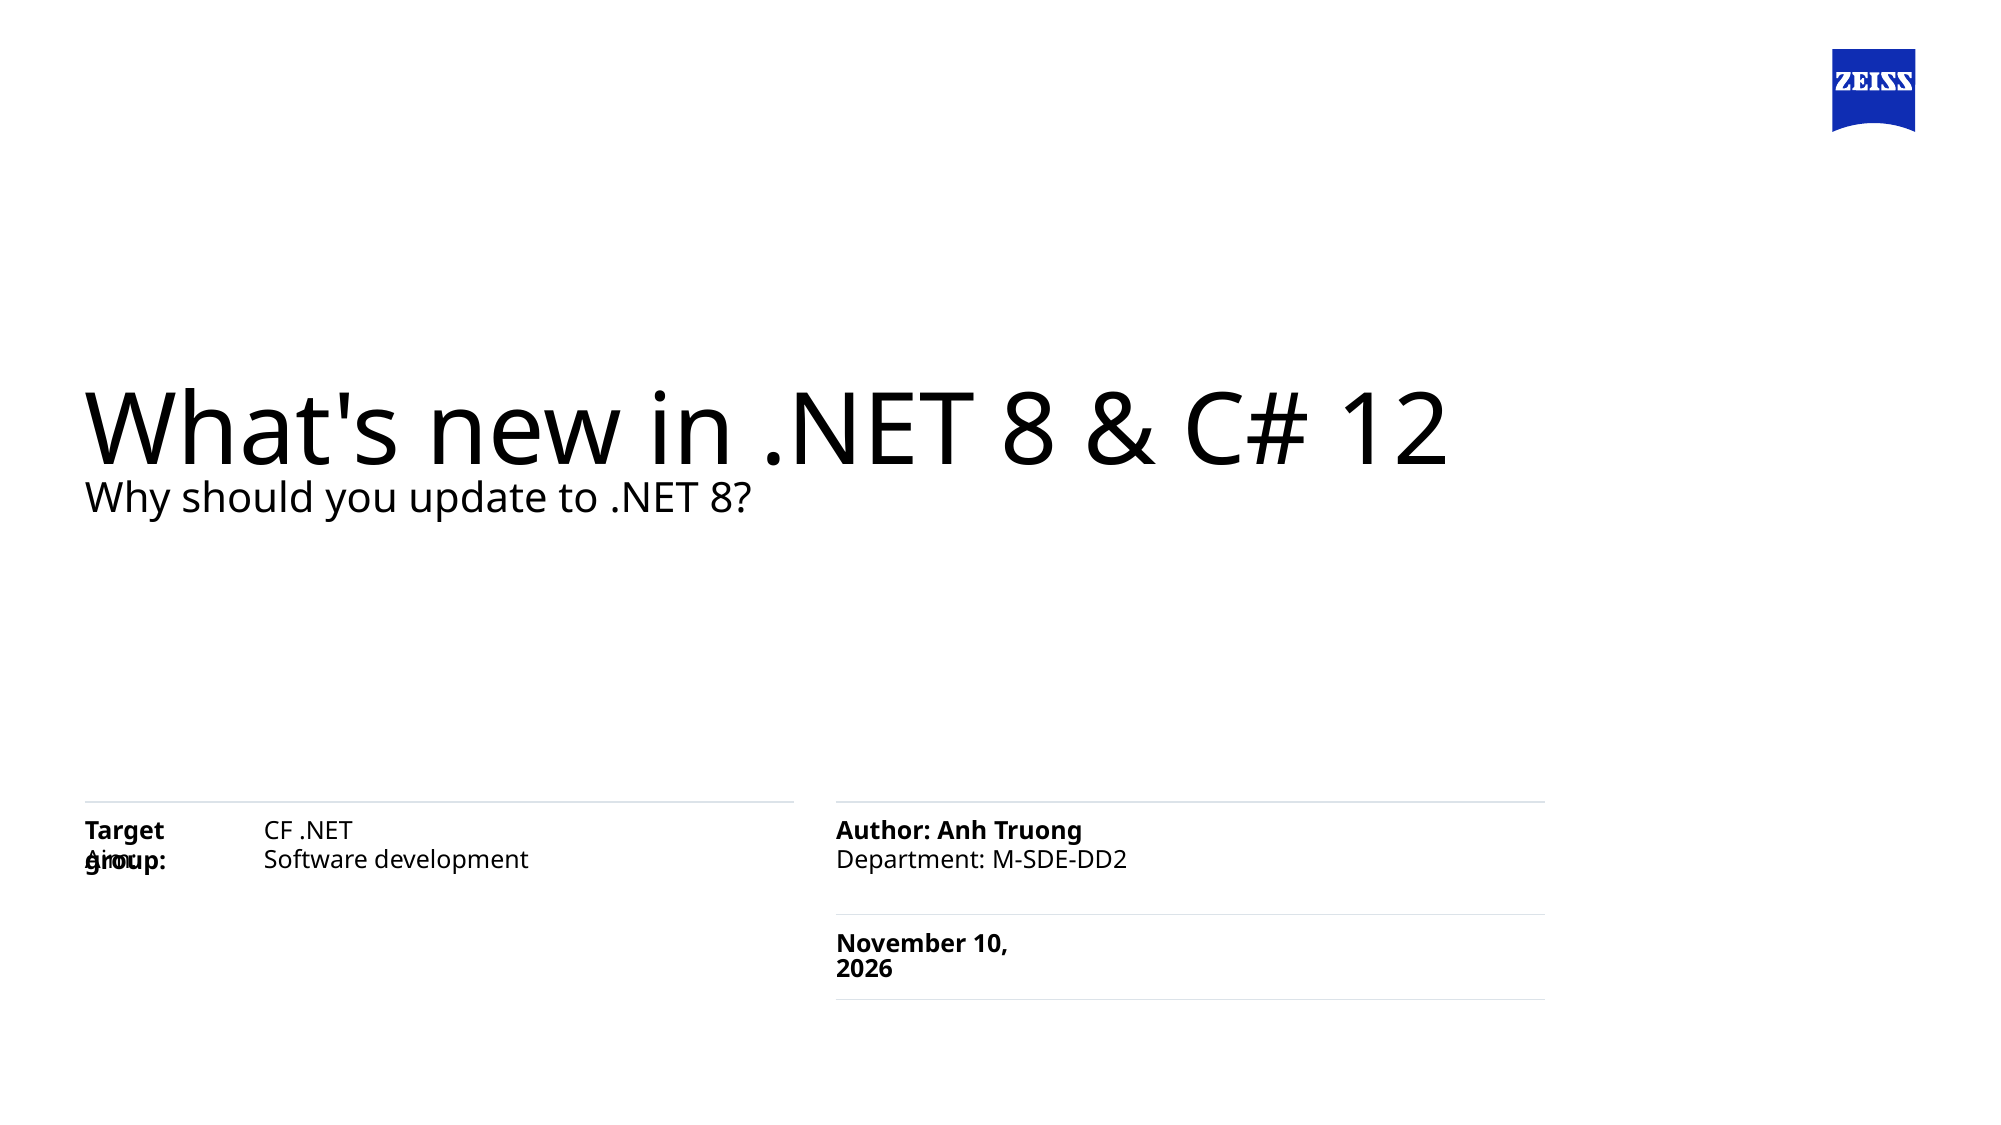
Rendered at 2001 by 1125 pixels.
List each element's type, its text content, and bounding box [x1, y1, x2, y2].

title What's new in .NET 8 & C# 12 [85, 363, 1916, 471]
list Author: Anh Truong [835, 814, 1545, 843]
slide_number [835, 927, 1022, 958]
list Department: M-SDE-DD2 [835, 843, 1545, 874]
list Software development [264, 843, 794, 958]
list Why should you update to .NET 8? [85, 471, 1916, 593]
list CF .NET [264, 814, 794, 843]
